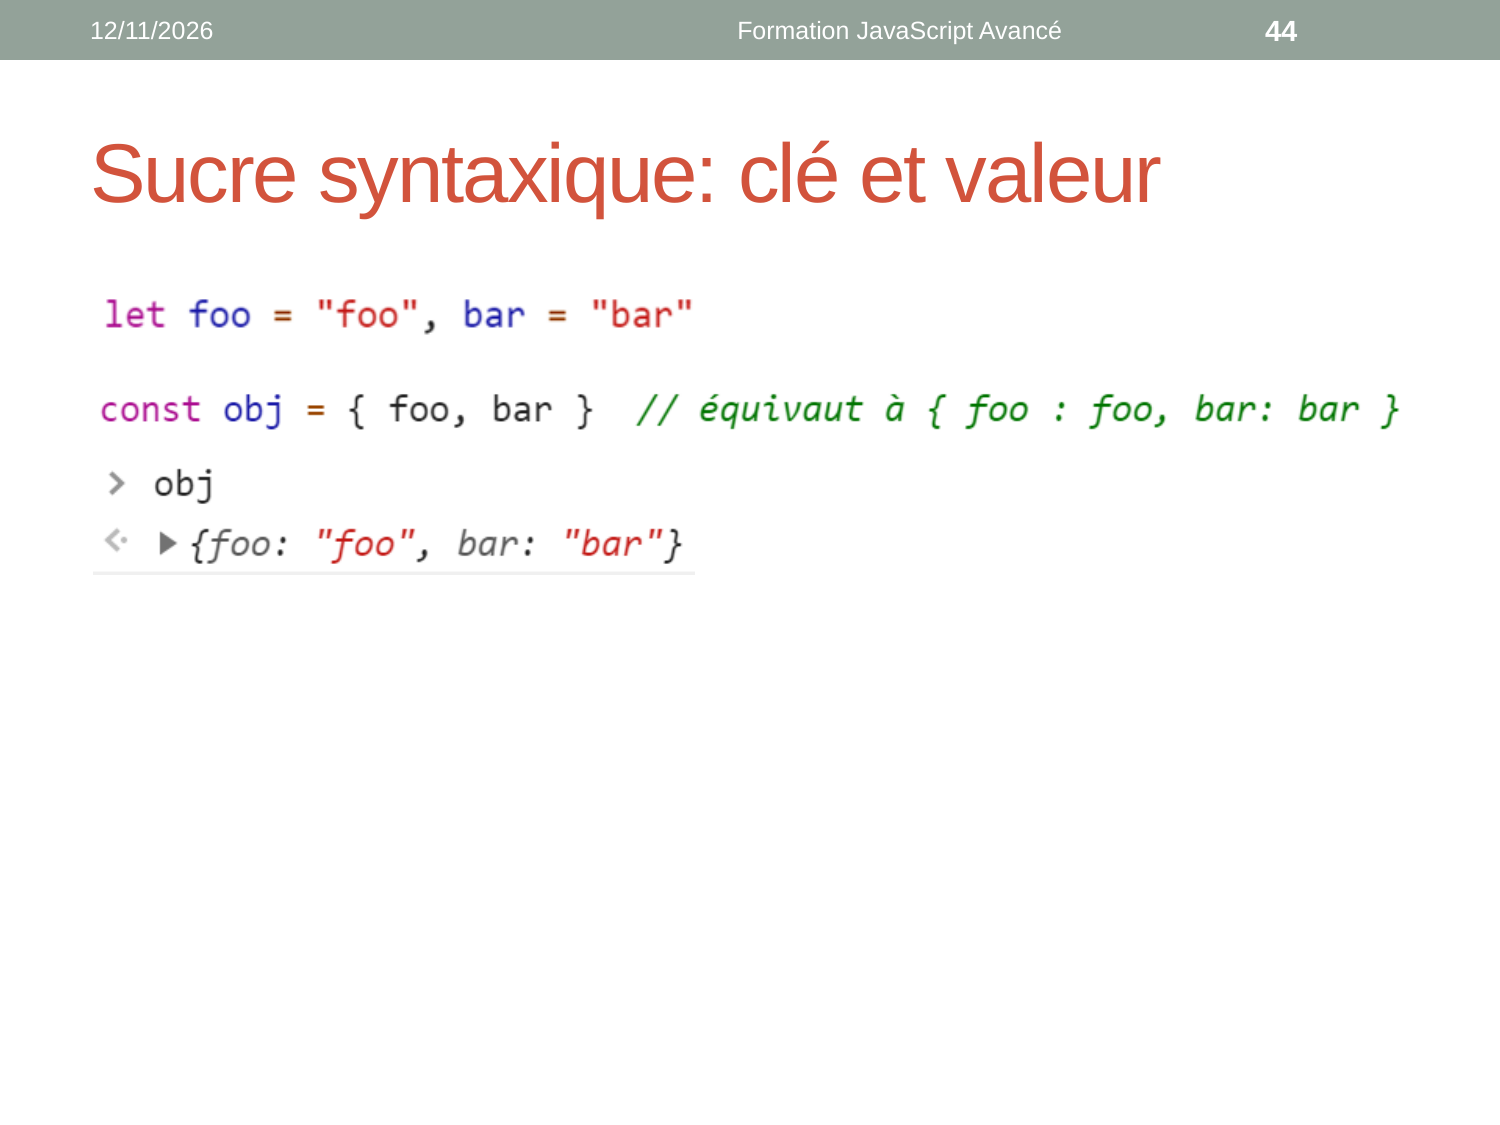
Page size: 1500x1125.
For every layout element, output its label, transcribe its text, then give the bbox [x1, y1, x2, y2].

title Sucre syntaxique: clé et valeur [75, 87, 1425, 250]
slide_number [75, 3, 550, 57]
picture [92, 463, 695, 575]
footer Formation JavaScript Avancé [562, 3, 1238, 57]
picture [92, 385, 608, 436]
picture [92, 283, 715, 354]
picture [631, 385, 1408, 434]
slide_number 44 [1250, 3, 1425, 57]
